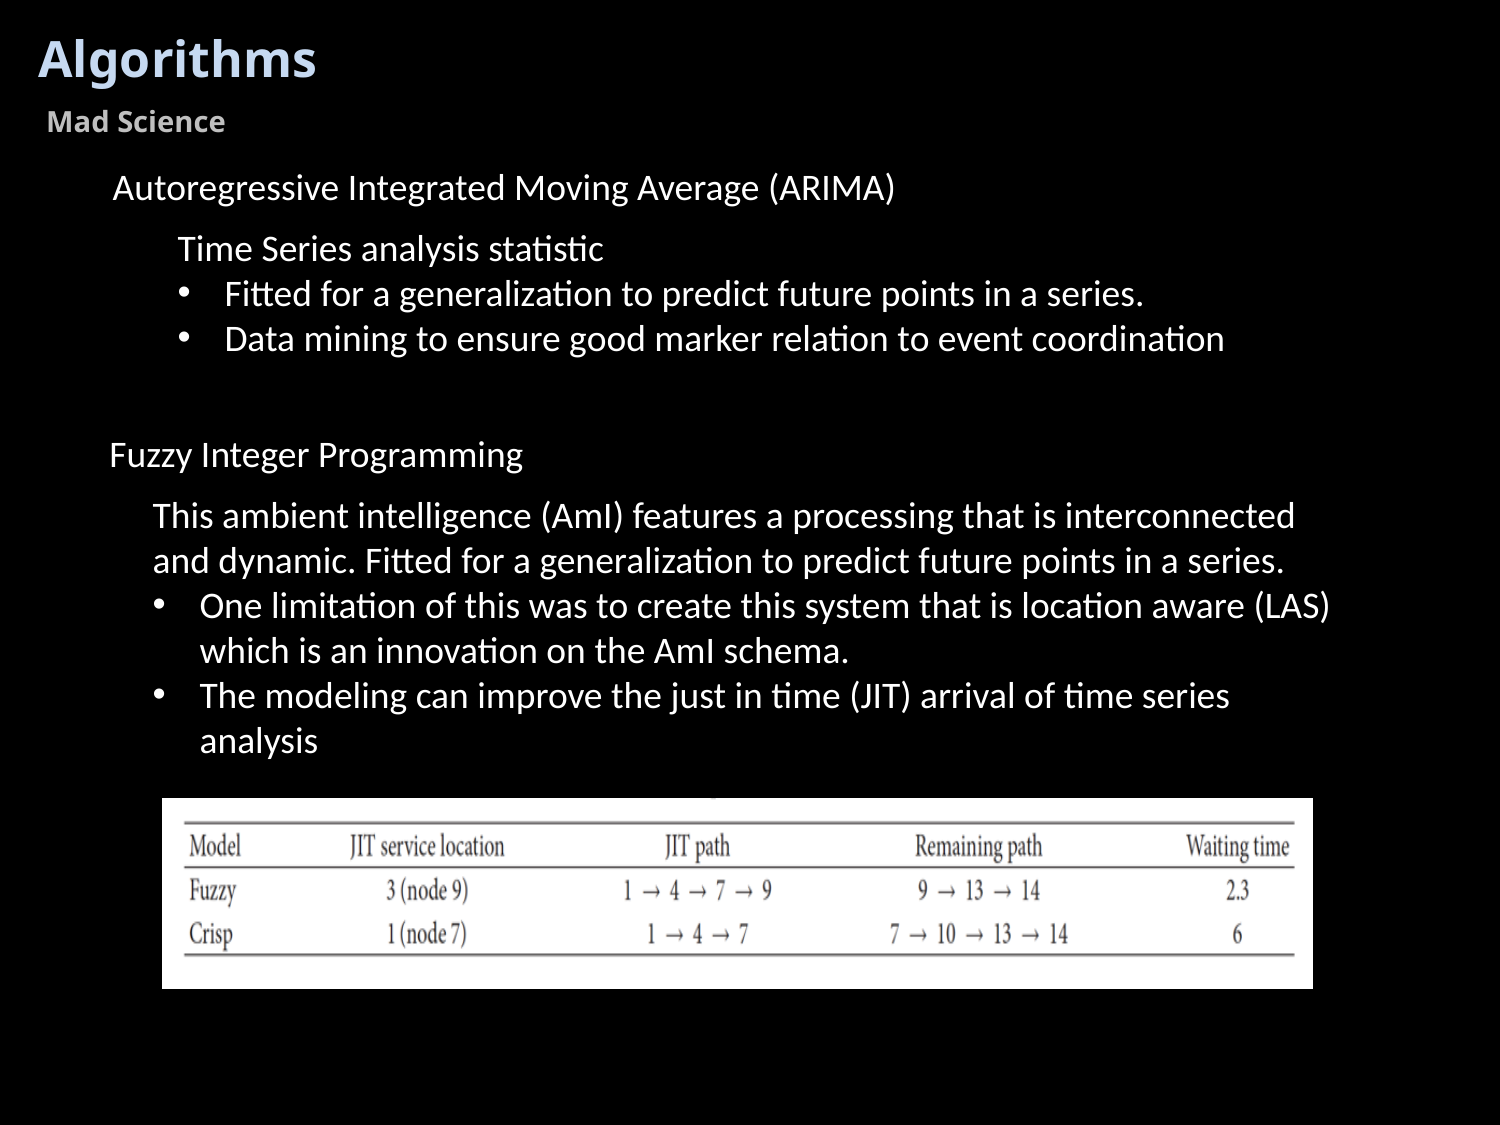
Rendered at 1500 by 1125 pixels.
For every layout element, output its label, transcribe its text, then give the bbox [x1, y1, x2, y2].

text_box This ambient intelligence (AmI) features a processing that is interconnected and dynamic. Fitted for a generalization to predict future points in a series. One limitation of this was to create this system that is location aware (LAS) which is an innovation on the AmI schema. The modeling can improve the just in time (JIT) arrival of time series analysis [137, 483, 1368, 769]
text_box Autoregressive Integrated Moving Average (ARIMA) [97, 155, 912, 216]
picture [162, 798, 1313, 989]
text_box Time Series analysis statistic Fitted for a generalization to predict future points in a series. Data mining to ensure good marker relation to event coordination [162, 216, 1313, 411]
text_box Mad Science [31, 95, 241, 146]
text_box Algorithms [23, 20, 333, 95]
text_box Fuzzy Integer Programming [94, 423, 539, 483]
